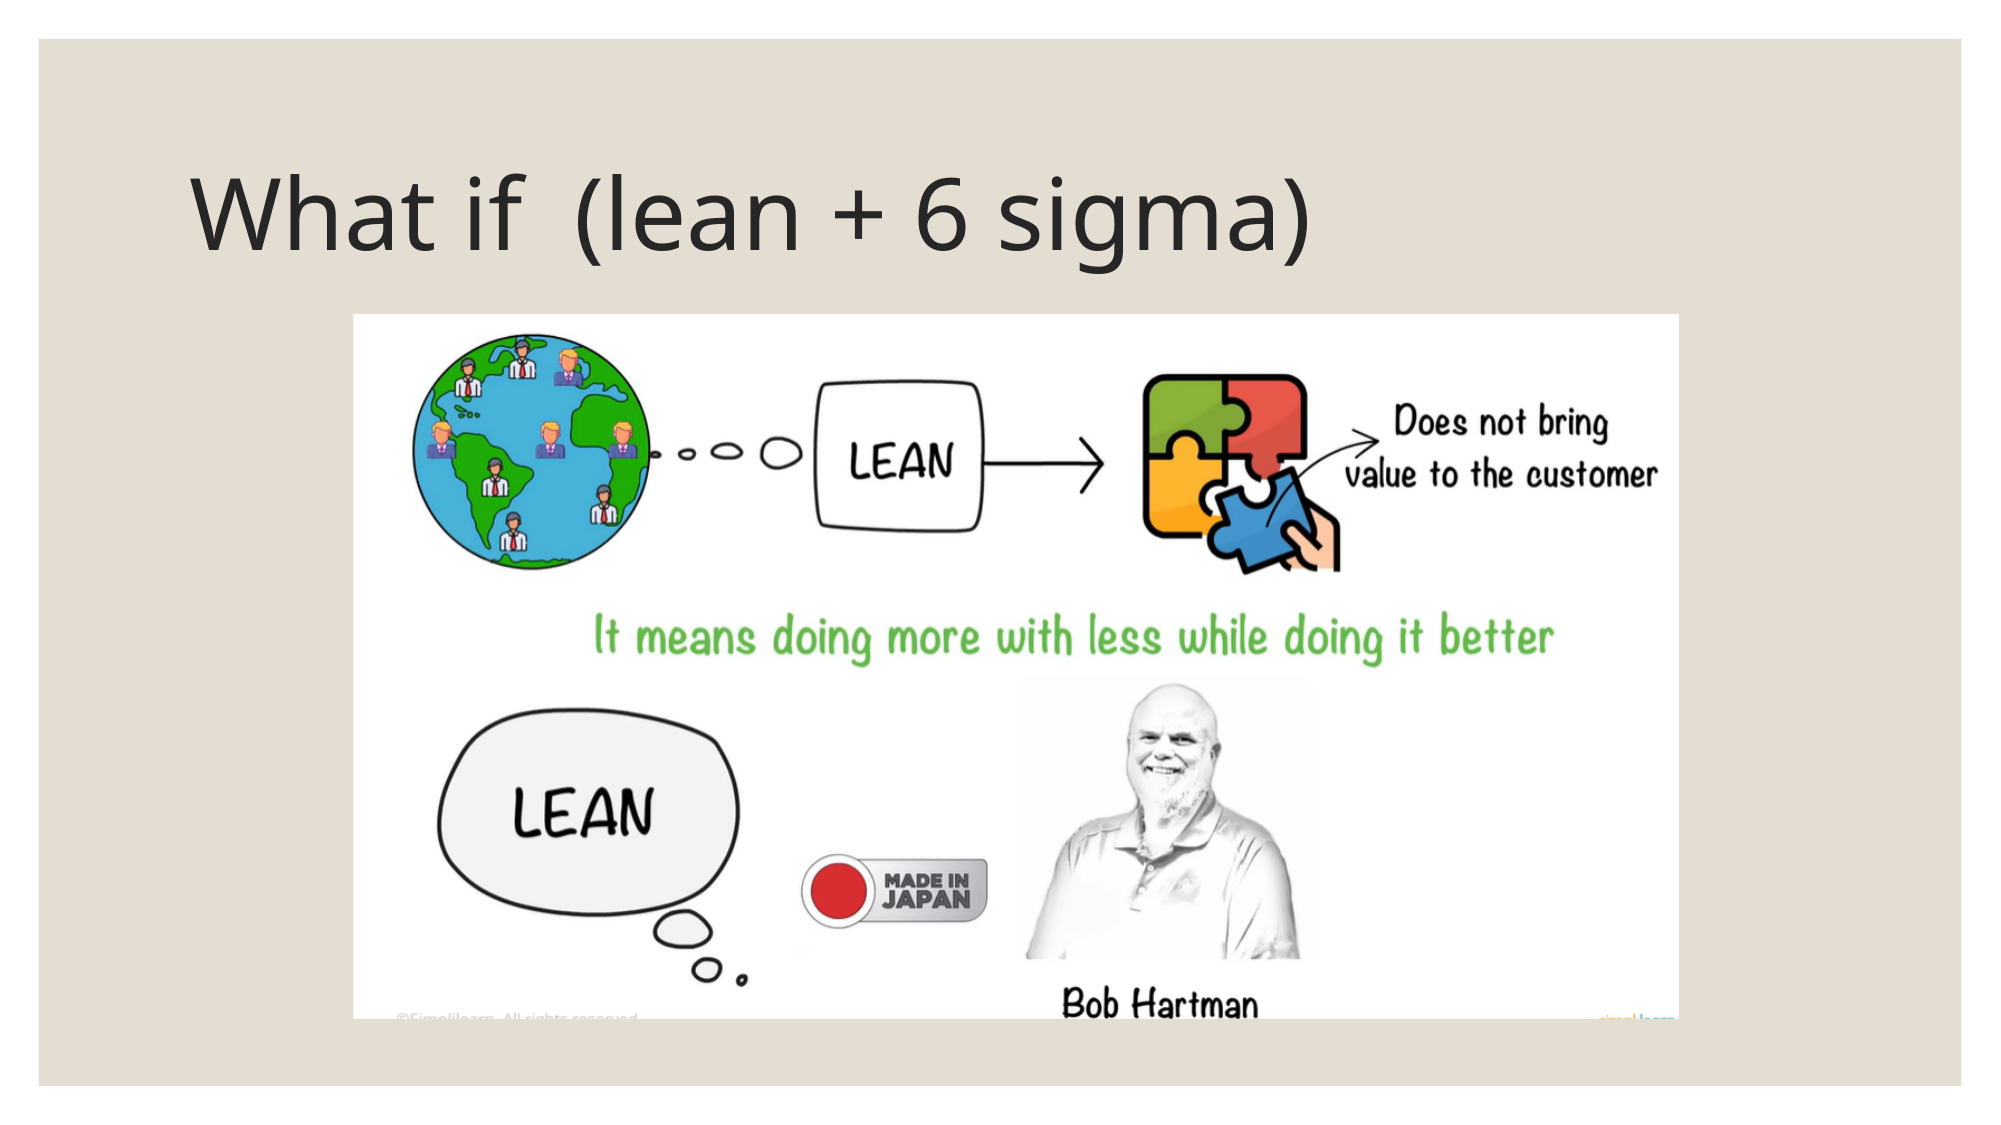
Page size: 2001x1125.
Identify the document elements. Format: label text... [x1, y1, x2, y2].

title What if (lean + 6 sigma) [174, 105, 1825, 331]
picture [353, 314, 1680, 1020]
